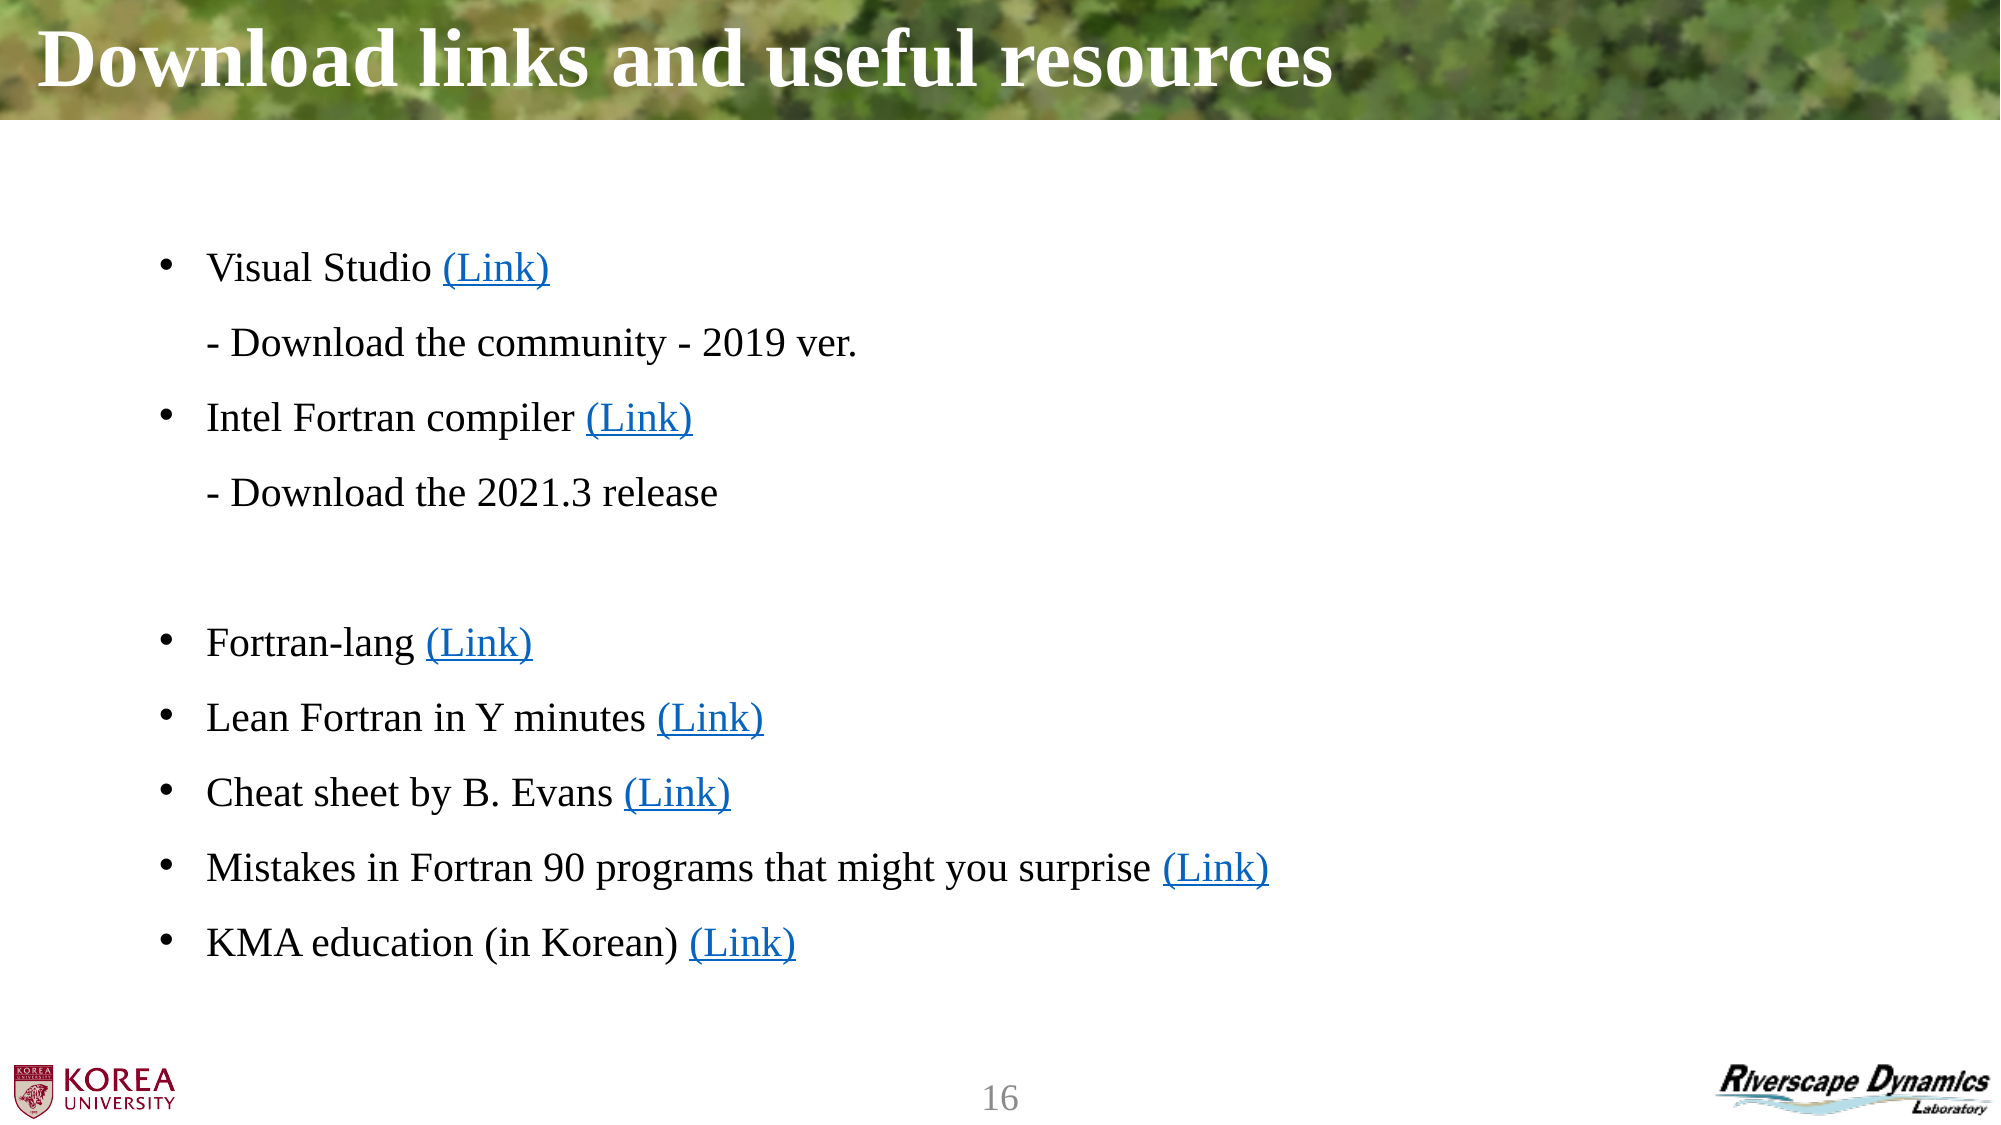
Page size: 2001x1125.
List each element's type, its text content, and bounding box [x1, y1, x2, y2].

picture [0, 0, 2000, 120]
slide_number 16 [948, 1065, 1052, 1125]
picture [14, 1065, 175, 1119]
picture [1715, 1063, 1994, 1117]
title Download links and useful resources [22, 6, 1973, 114]
text_box Visual Studio (Link) - Download the community - 2019 ver. Intel Fortran compiler (Link) - Download the 2021.3 release Fortran-lang (Link) Lean Fortran in Y minutes (Link) Cheat sheet by B. Evans (Link) Mistakes in Fortran 90 programs that might you surprise (Link) KMA education (in Korean) (Link) [144, 207, 1285, 973]
